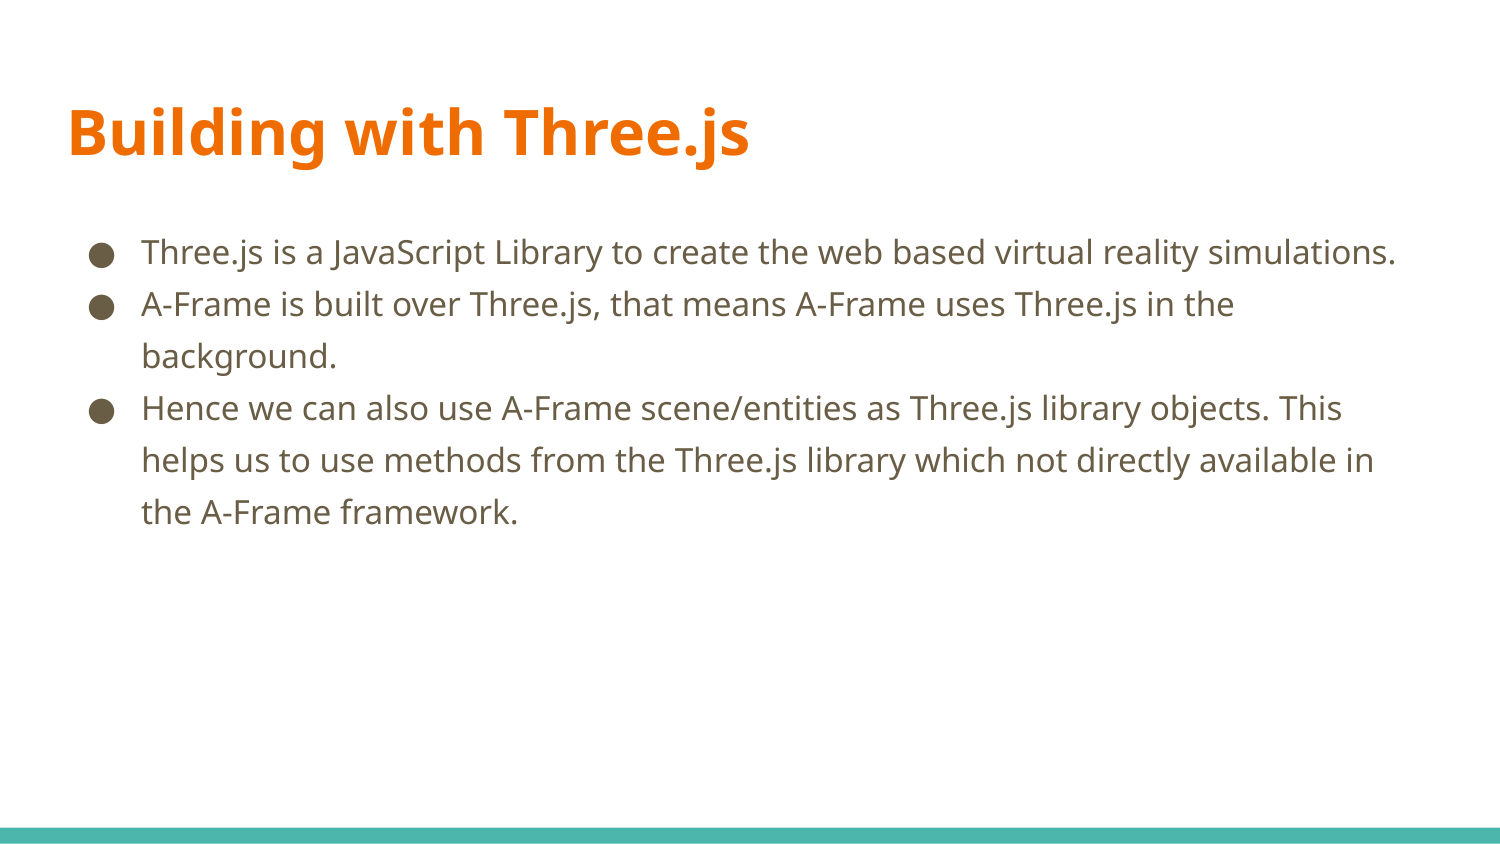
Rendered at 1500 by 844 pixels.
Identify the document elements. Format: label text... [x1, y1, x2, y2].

title Building with Three.js [51, 72, 1449, 189]
list Three.js is a JavaScript Library to create the web based virtual reality simulations. A-Frame is built over Three.js, that means A-Frame uses Three.js in the background. Hence we can also use A-Frame scene/entities as Three.js library objects. This helps us to use methods from the Three.js library which not directly available in the A-Frame framework. [51, 207, 1449, 750]
